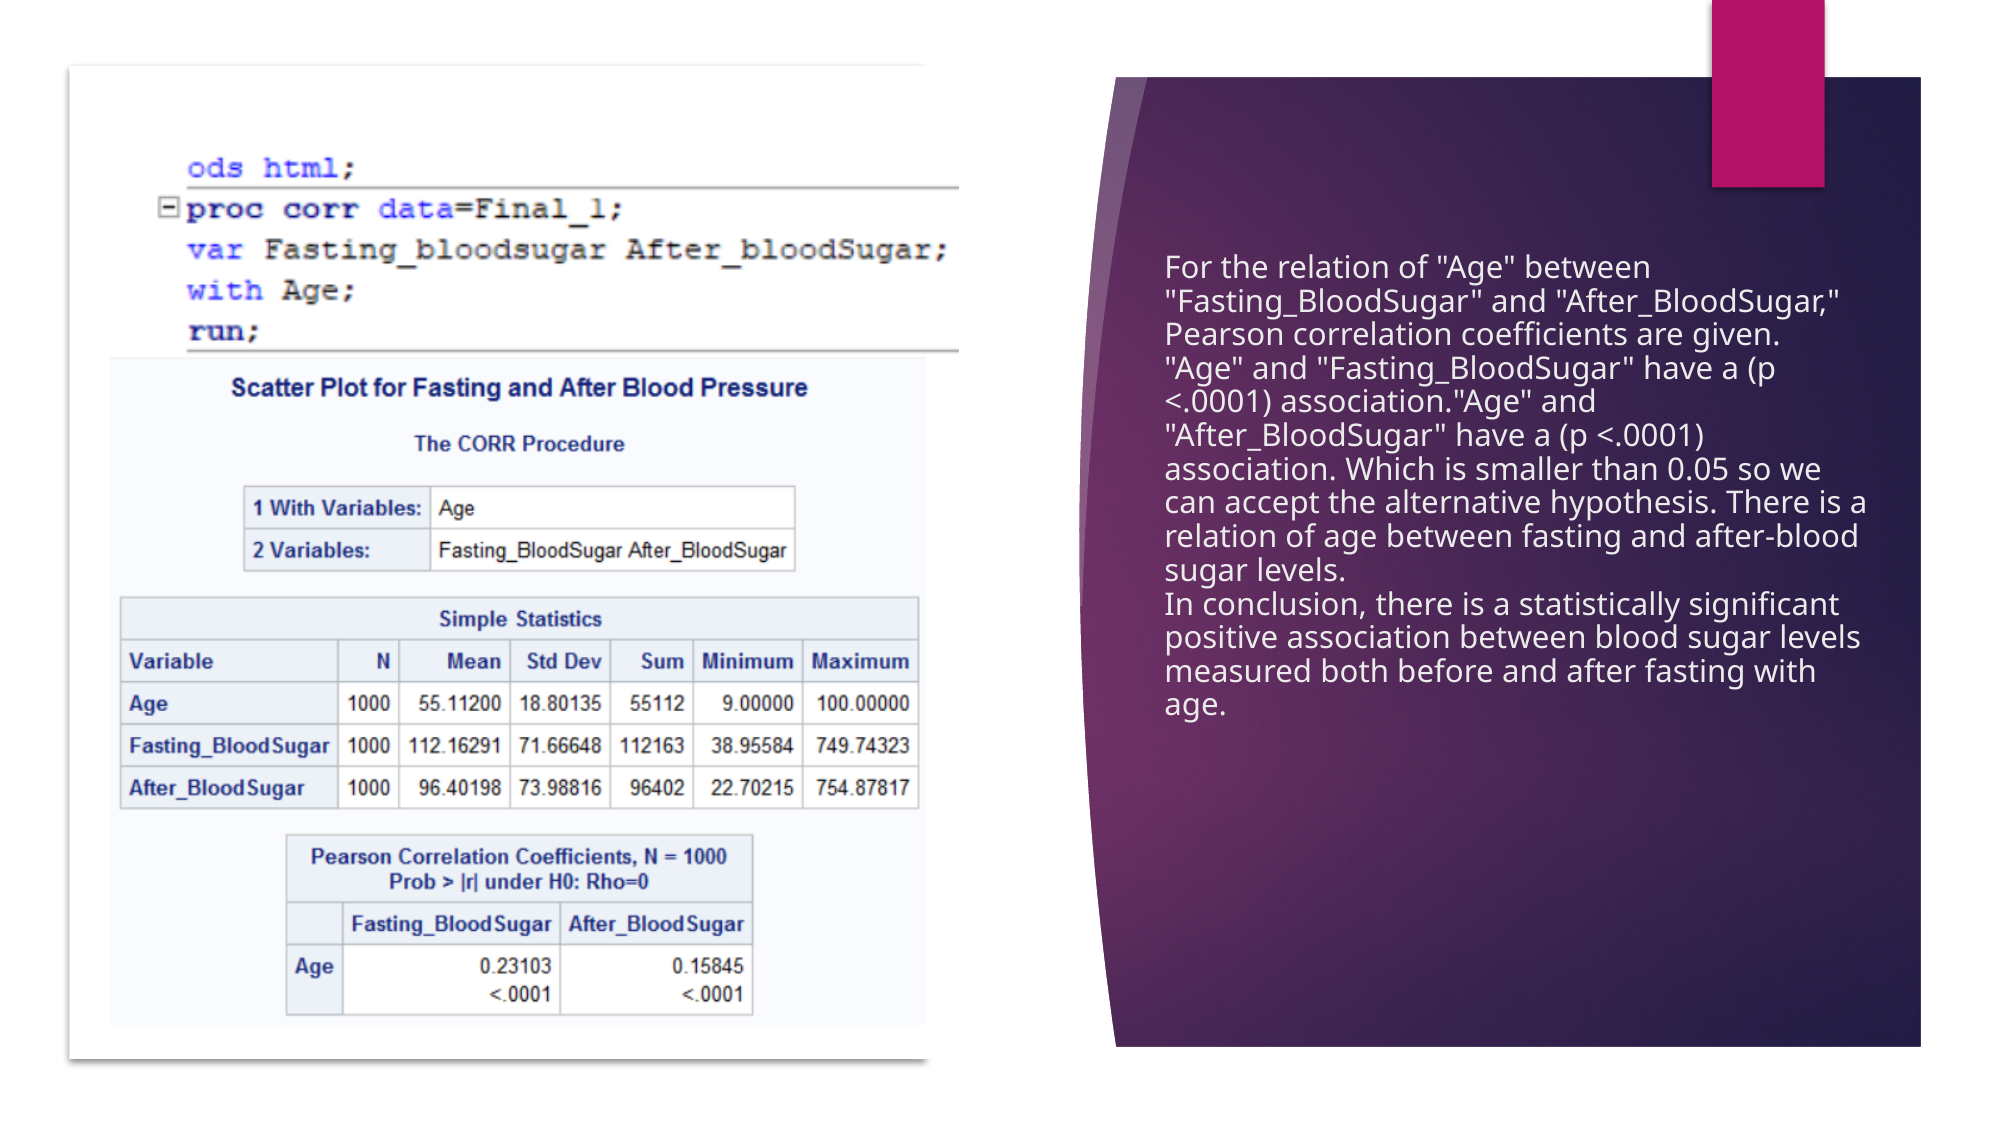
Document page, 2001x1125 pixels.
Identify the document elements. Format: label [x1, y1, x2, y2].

text_box [69, 64, 1128, 1060]
picture [108, 145, 959, 1026]
text_box [0, 0, 2000, 1125]
